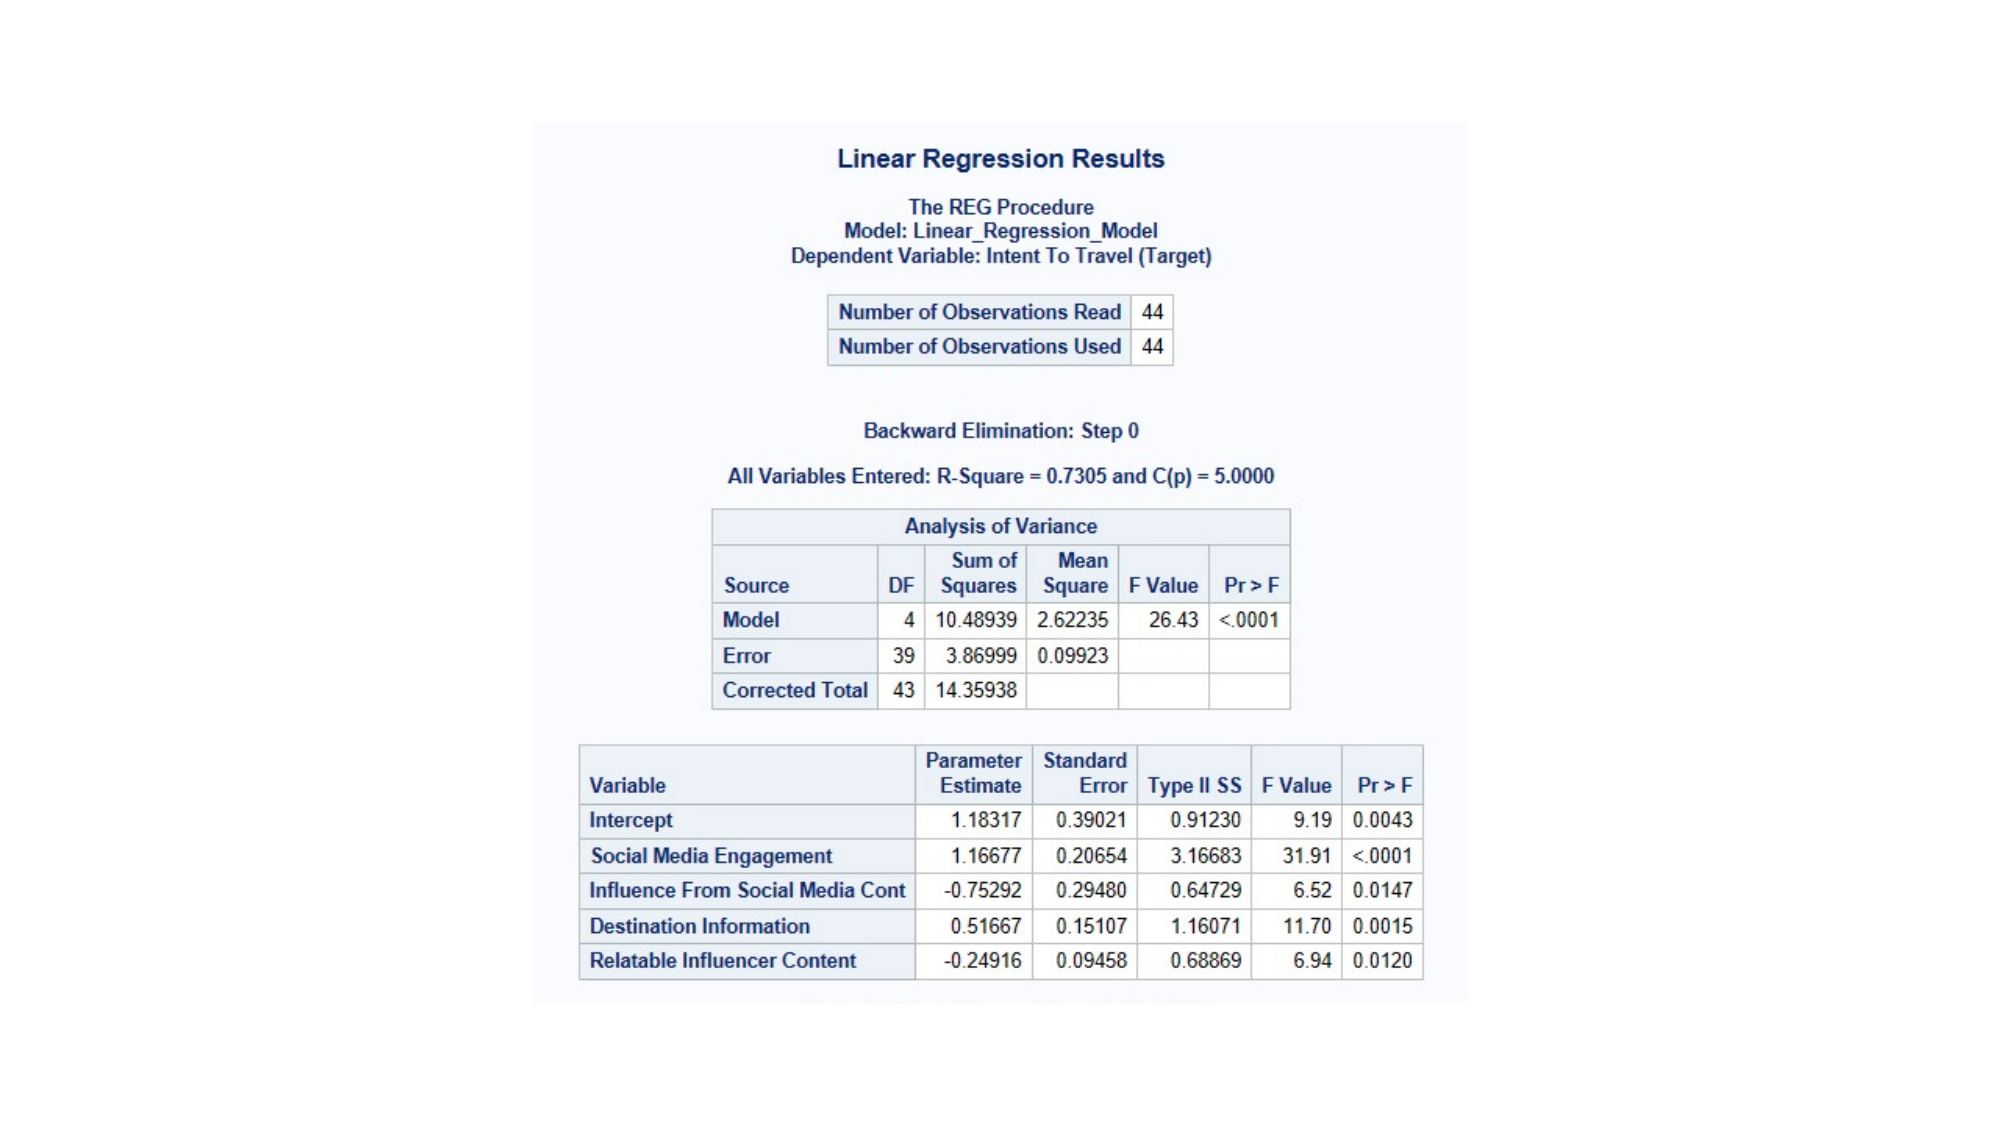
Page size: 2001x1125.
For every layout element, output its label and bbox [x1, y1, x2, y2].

picture [531, 120, 1469, 1005]
